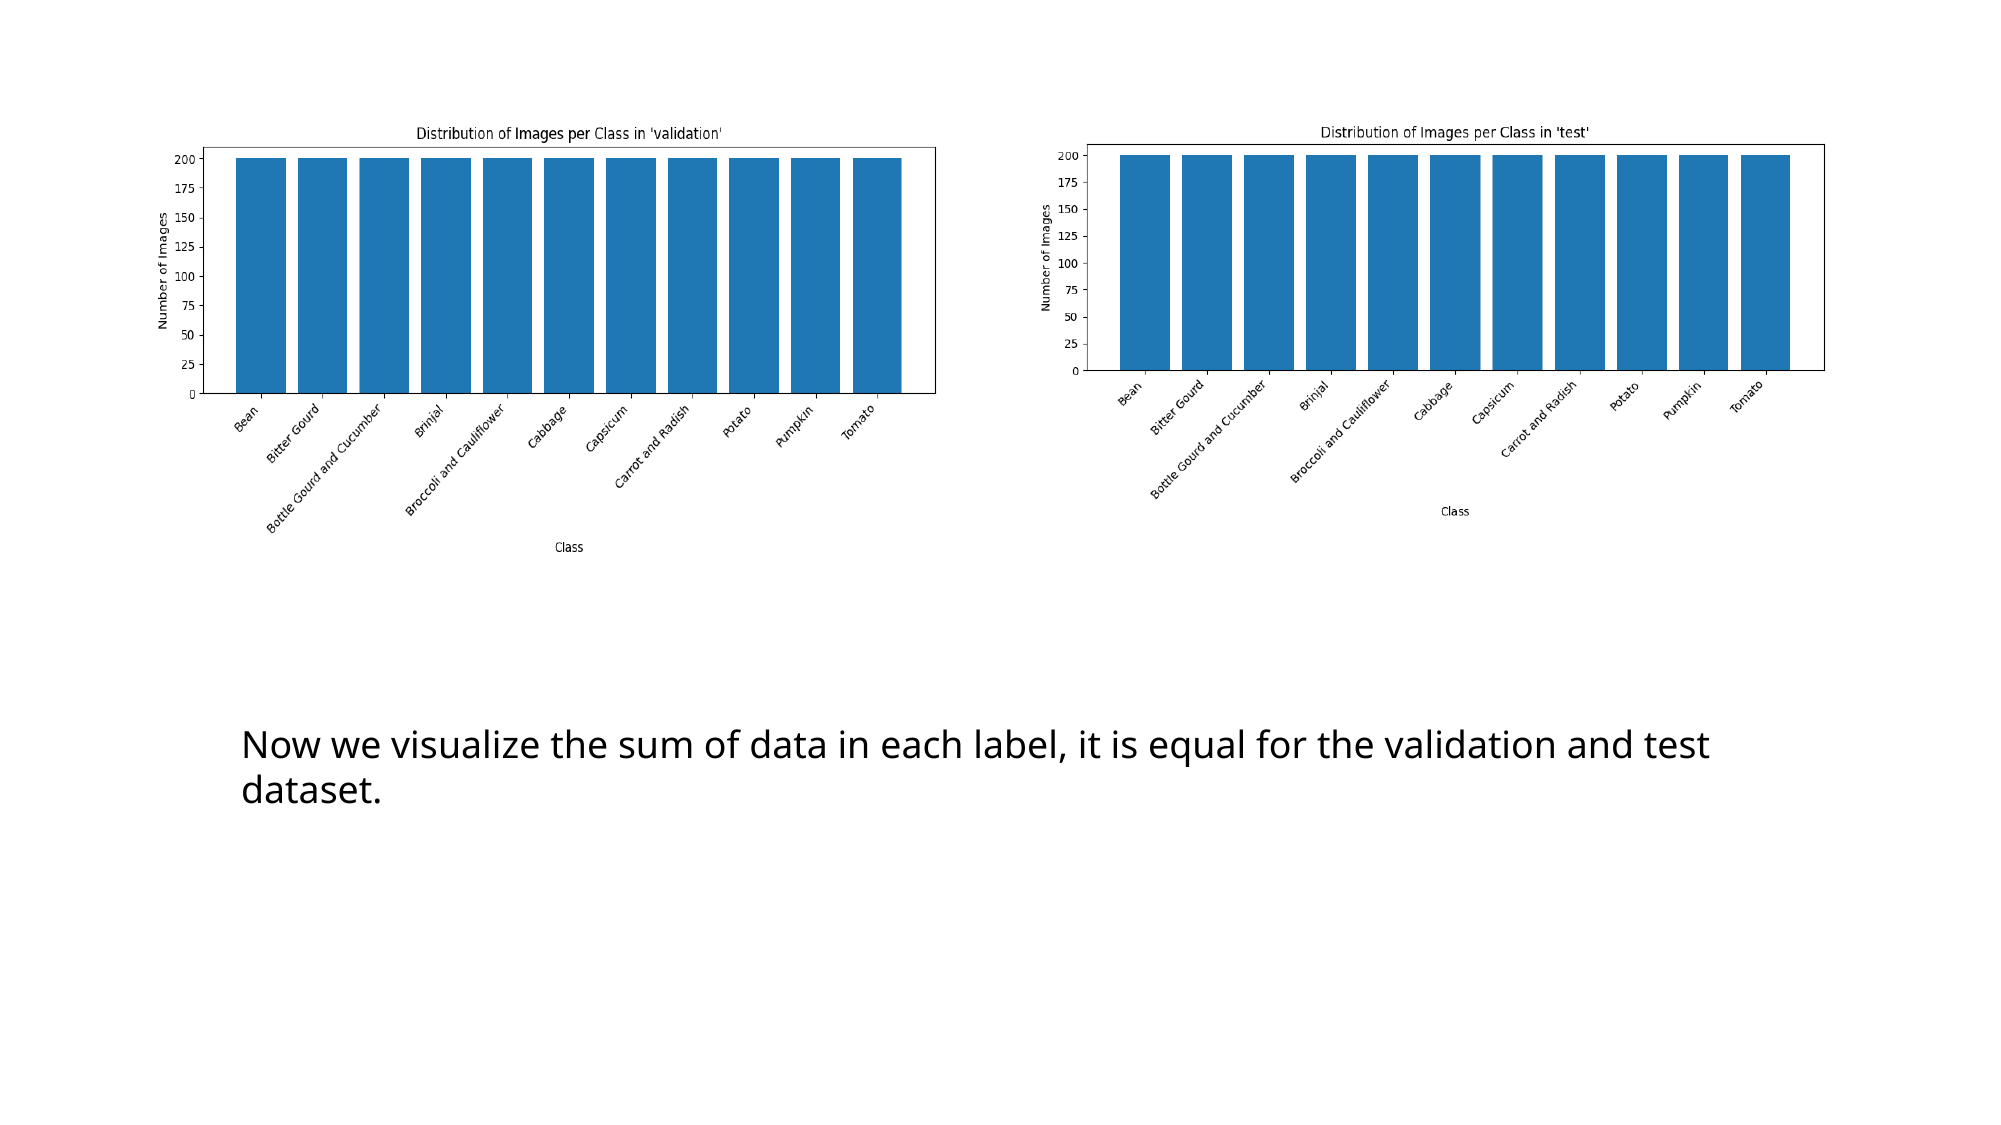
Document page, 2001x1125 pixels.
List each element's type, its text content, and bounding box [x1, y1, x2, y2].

picture [1033, 116, 1832, 526]
text_box Now we visualize the sum of data in each label, it is equal for the validation and test dataset. [226, 713, 1774, 818]
picture [149, 116, 943, 563]
